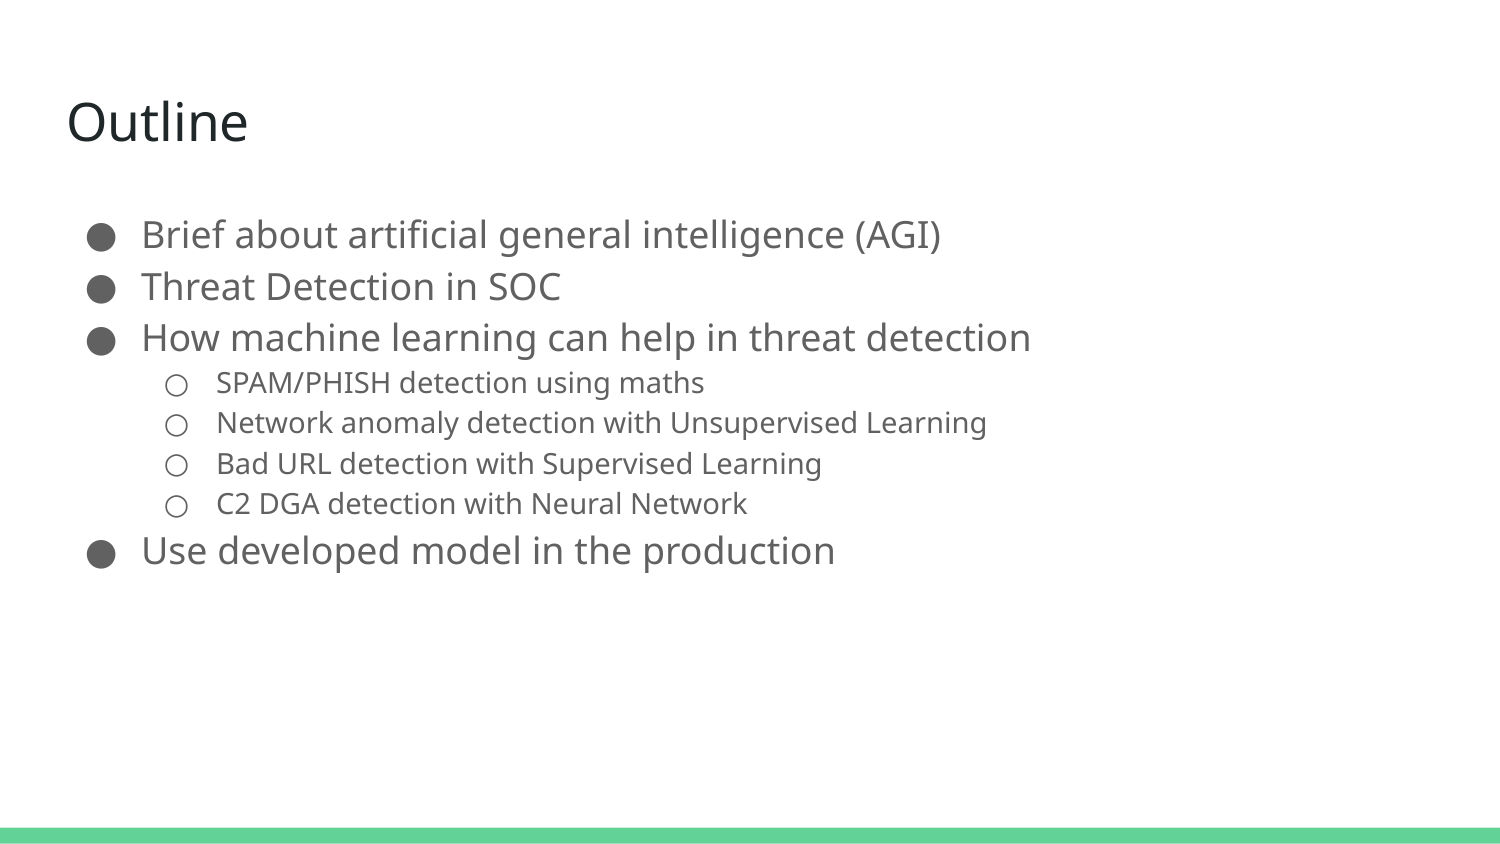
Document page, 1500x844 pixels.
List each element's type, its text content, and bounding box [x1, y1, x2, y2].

list Brief about artificial general intelligence (AGI) Threat Detection in SOC How machine learning can help in threat detection SPAM/PHISH detection using maths Network anomaly detection with Unsupervised Learning Bad URL detection with Supervised Learning C2 DGA detection with Neural Network Use developed model in the production [51, 189, 1449, 750]
title Outline [51, 72, 1449, 167]
